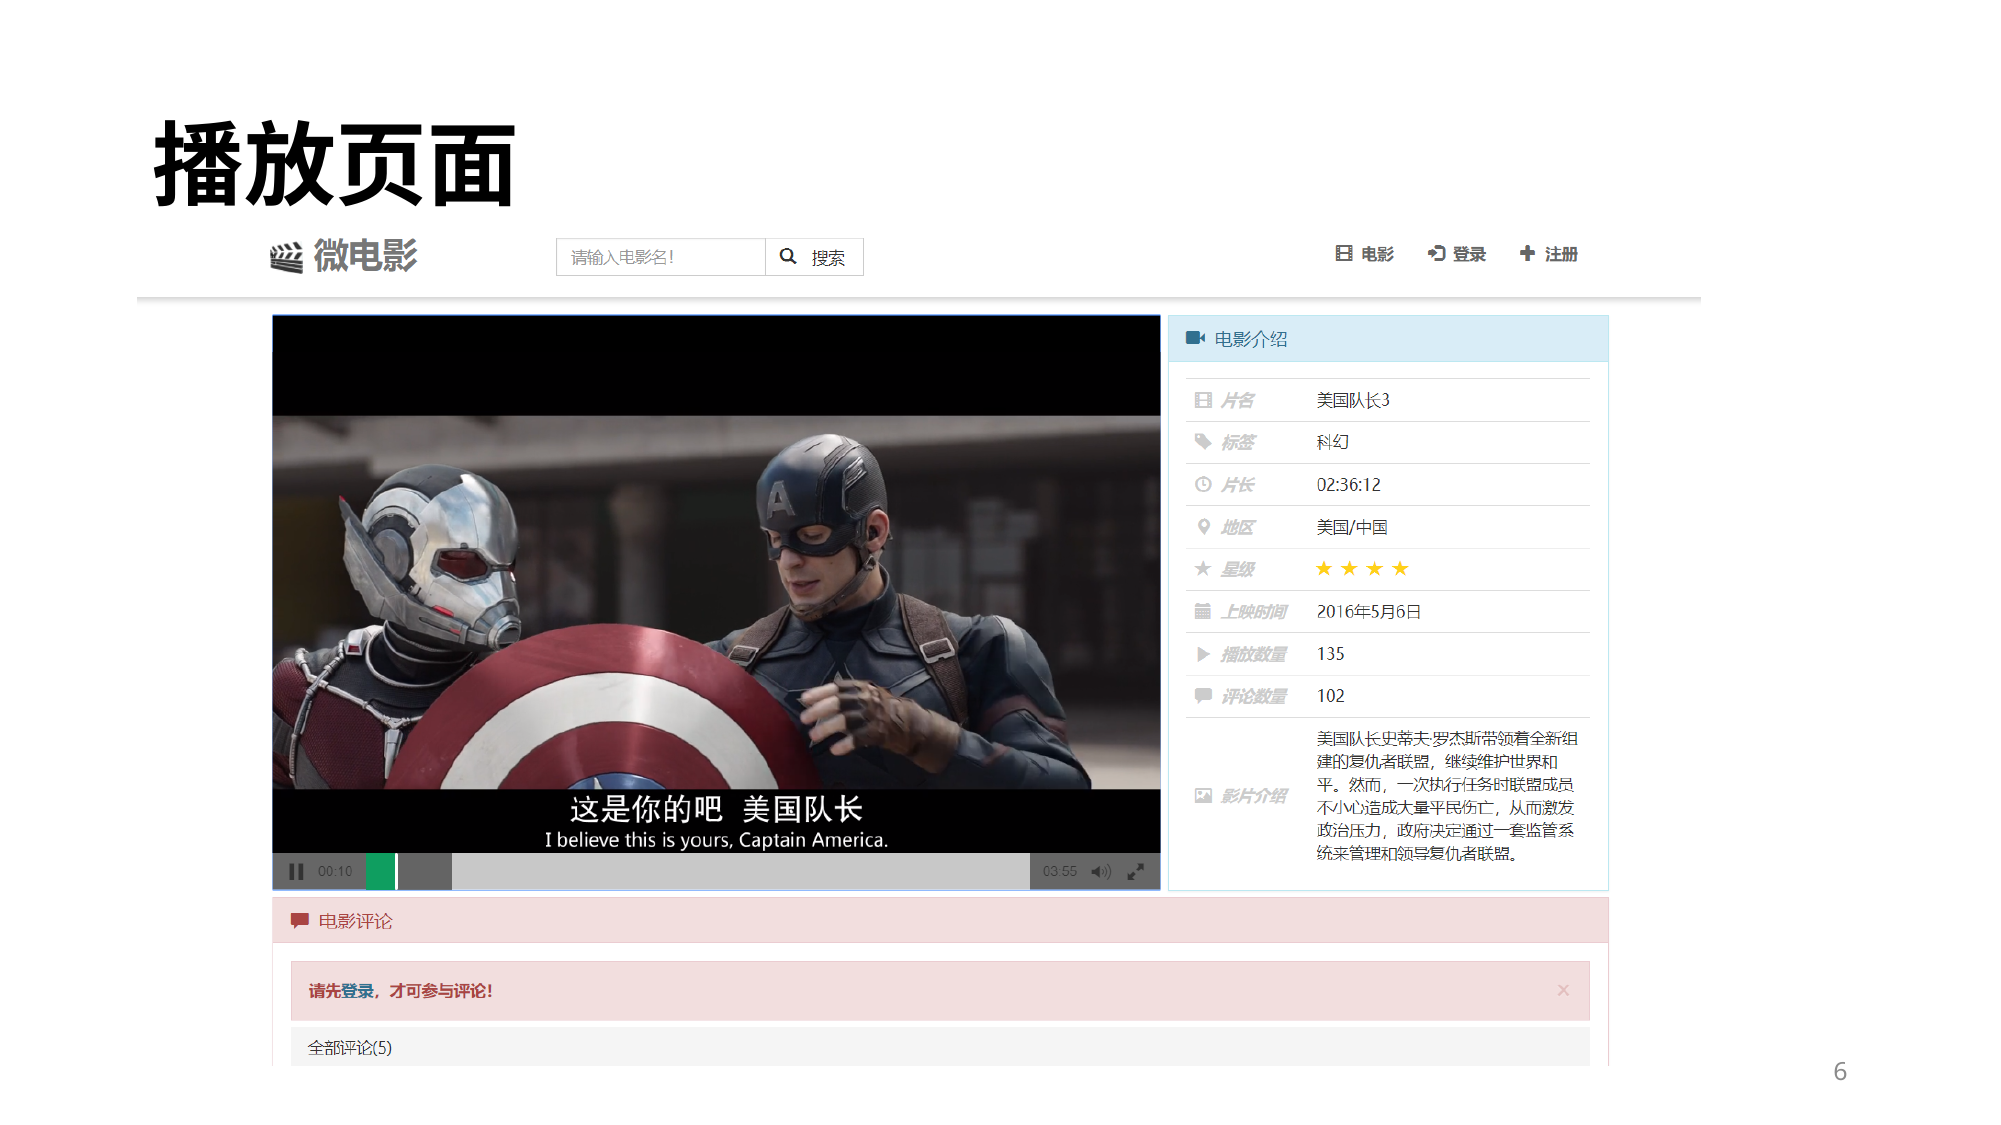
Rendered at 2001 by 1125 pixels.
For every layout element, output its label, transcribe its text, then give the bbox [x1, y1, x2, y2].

title 播放页面 [137, 59, 1863, 278]
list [137, 227, 1701, 1066]
slide_number 6 [1412, 1042, 1863, 1103]
